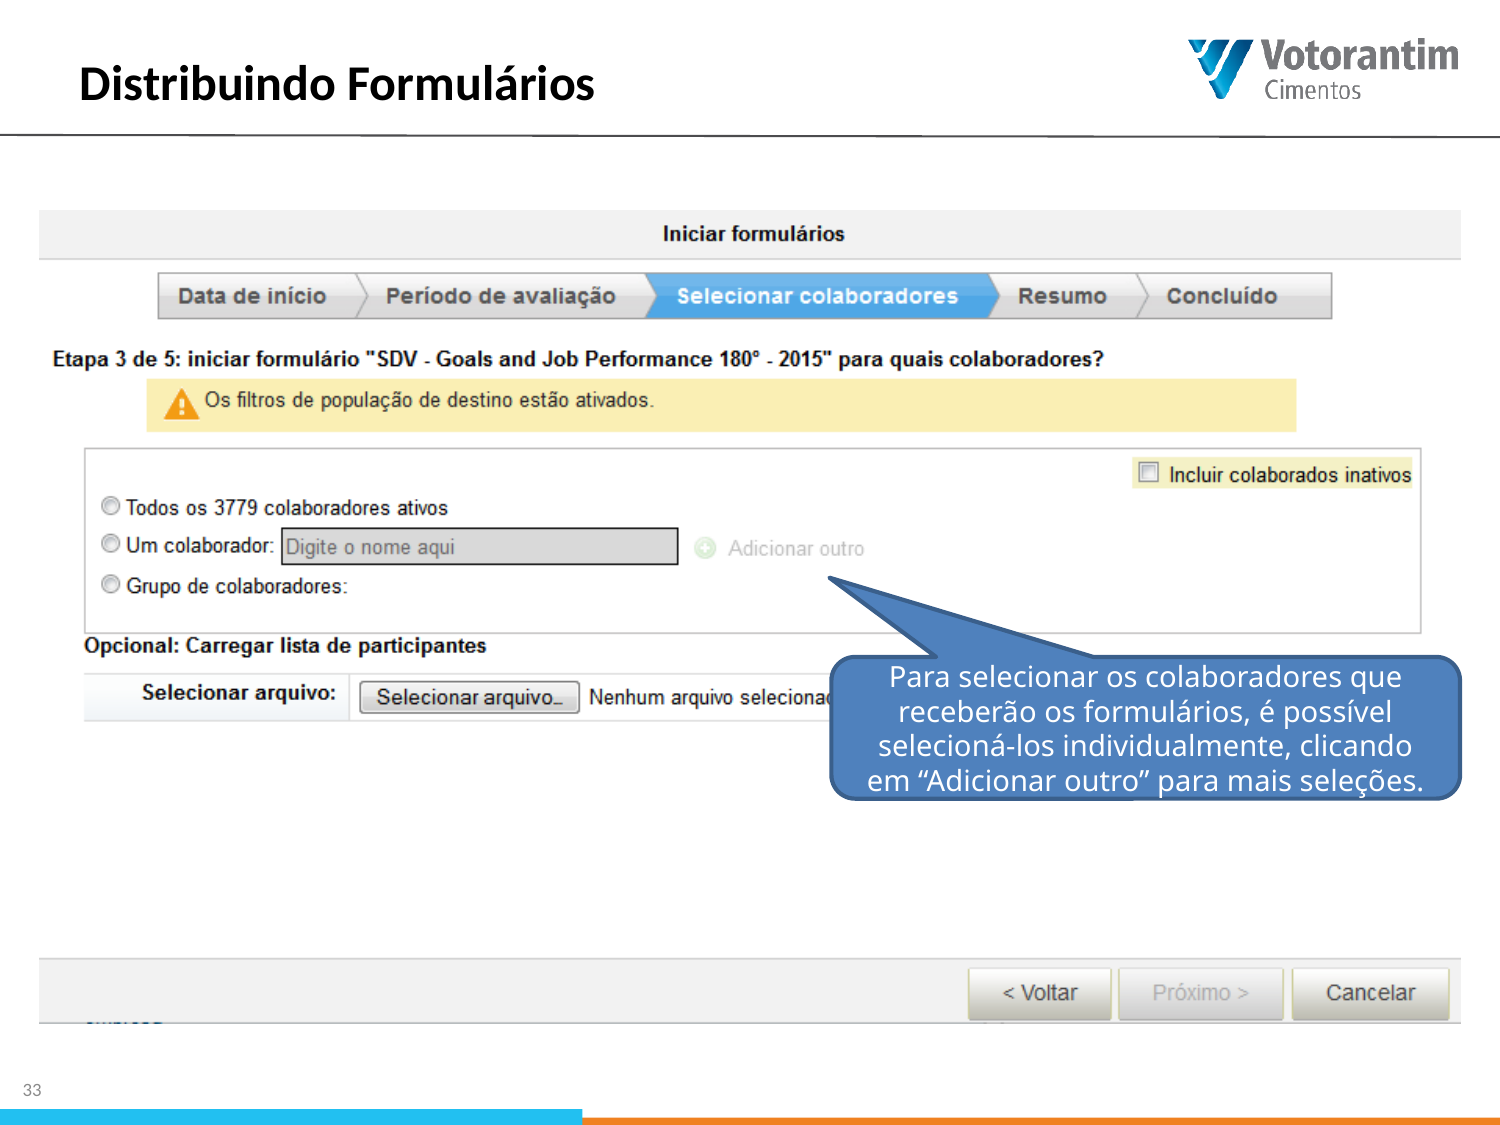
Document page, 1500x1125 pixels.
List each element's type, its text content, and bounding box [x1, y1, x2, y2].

picture [1188, 38, 1458, 99]
text_box Distribuindo Formulários [64, 42, 984, 114]
picture [39, 210, 1461, 1024]
